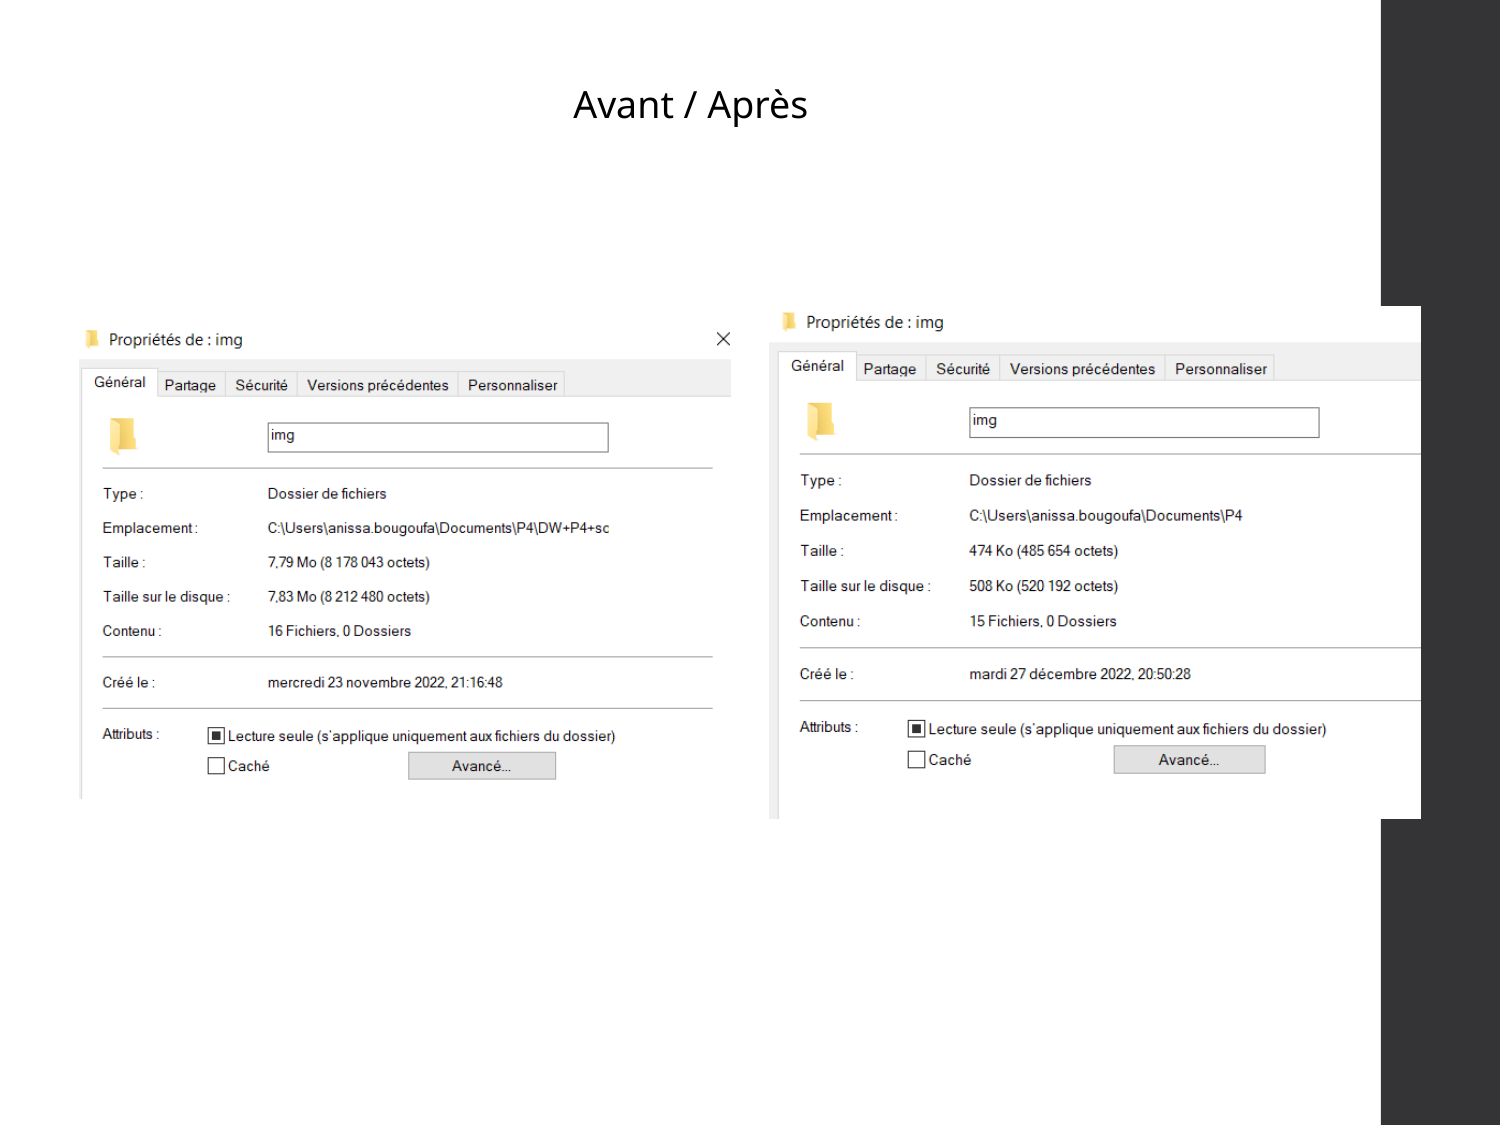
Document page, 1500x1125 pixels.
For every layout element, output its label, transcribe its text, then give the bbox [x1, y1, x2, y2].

text_box Avant / Après [88, 73, 1294, 133]
picture [78, 326, 731, 799]
picture [769, 305, 1422, 820]
